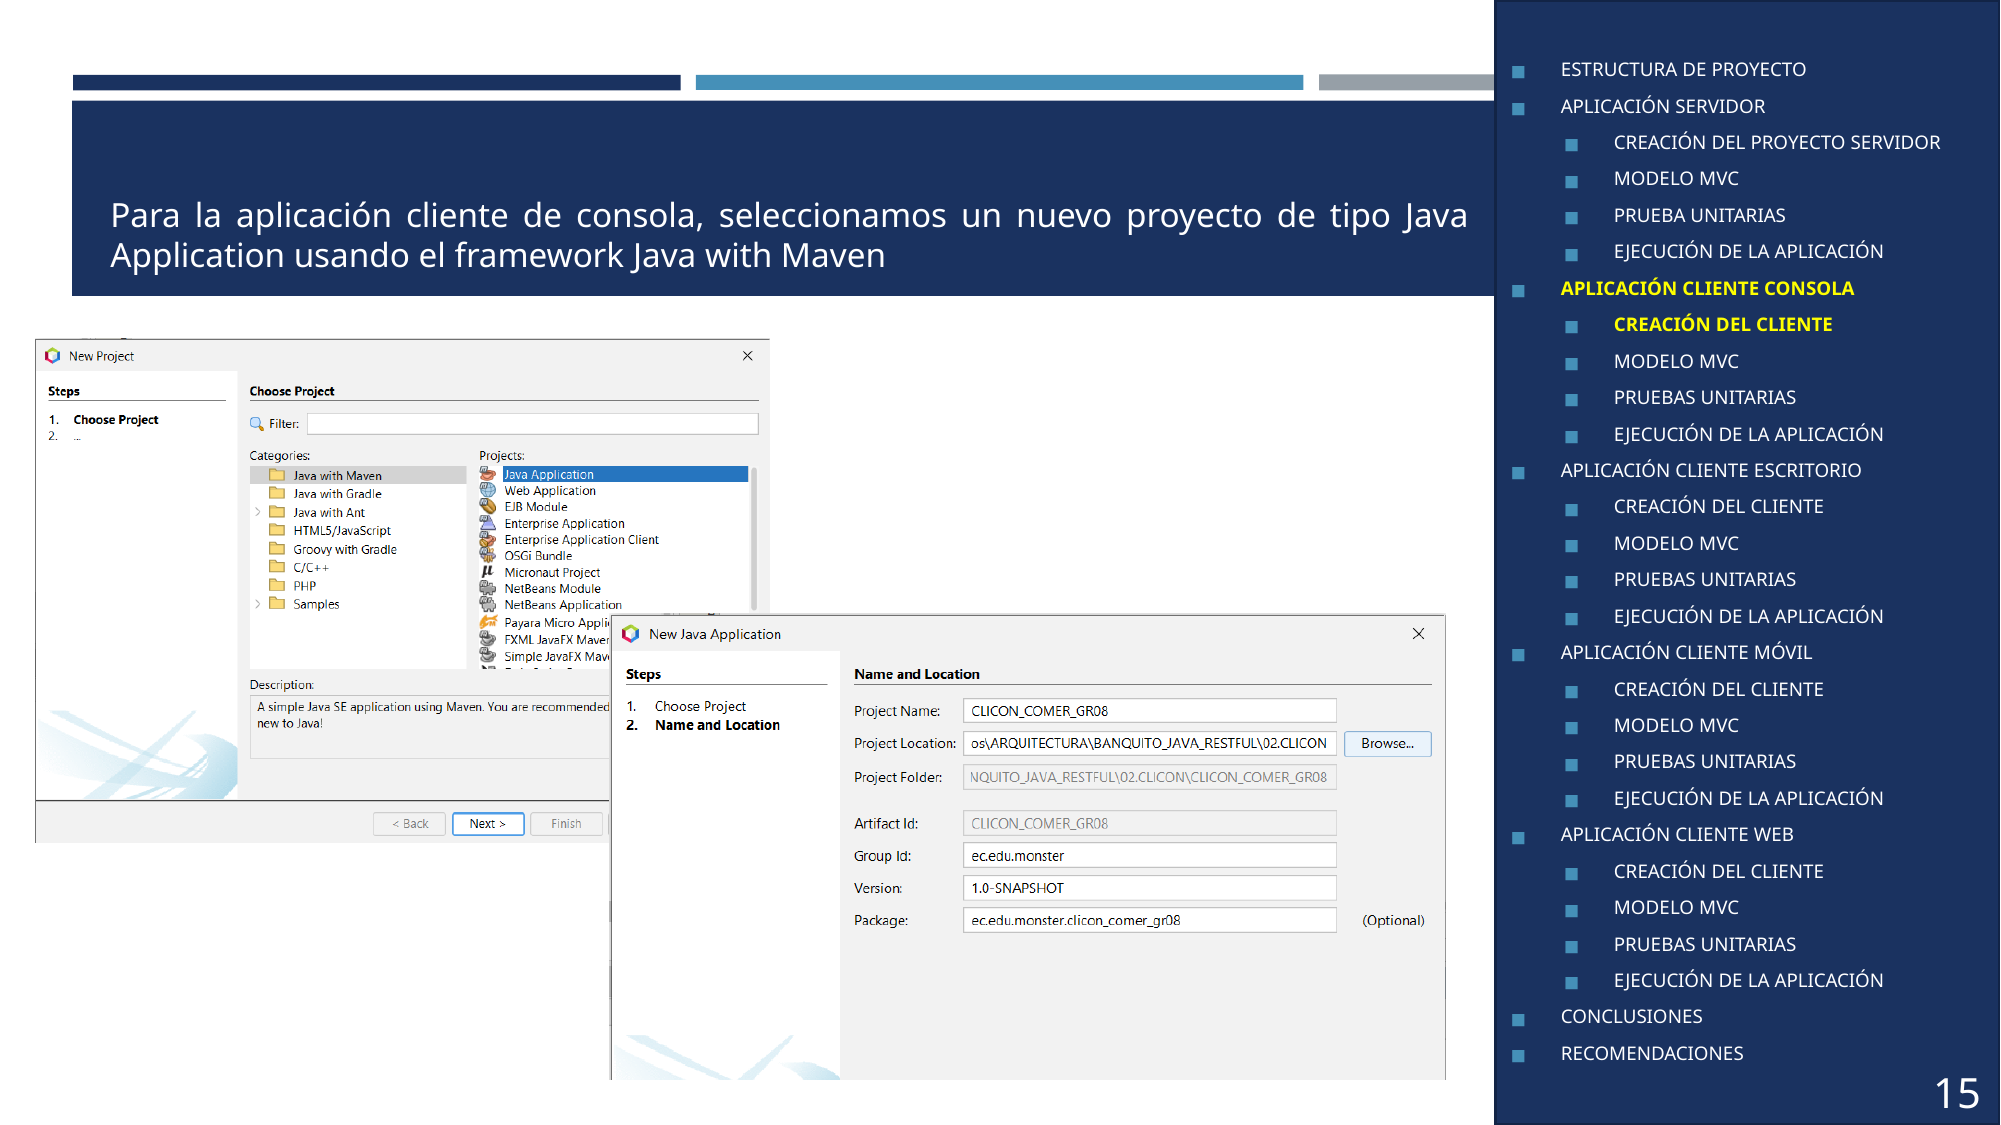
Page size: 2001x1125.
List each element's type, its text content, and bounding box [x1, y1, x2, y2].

title Para la aplicación cliente de consola, seleccionamos un nuevo proyecto de tipo Java Application usando el framework Java with Maven [95, 115, 1486, 282]
text_box ESTRUCTURA DE PROYECTO APLICACIÓN SERVIDOR CREACIÓN DEL PROYECTO SERVIDOR MODELO MVC PRUEBA UNITARIAS EJECUCIÓN DE LA APLICACIÓN APLICACIÓN CLIENTE CONSOLA CREACIÓN DEL CLIENTE MODELO MVC PRUEBAS UNITARIAS EJECUCIÓN DE LA APLICACIÓN APLICACIÓN CLIENTE ESCRITORIO CREACIÓN DEL CLIENTE MODELO MVC PRUEBAS UNITARIAS EJECUCIÓN DE LA APLICACIÓN APLICACIÓN CLIENTE MÓVIL CREACIÓN DEL CLIENTE MODELO MVC PRUEBAS UNITARIAS EJECUCIÓN DE LA APLICACIÓN APLICACIÓN CLIENTE WEB CREACIÓN DEL CLIENTE MODELO MVC PRUEBAS UNITARIAS EJECUCIÓN DE LA APLICACIÓN CONCLUSIONES RECOMENDACIONES [1495, 0, 2000, 1125]
text_box 15 [1918, 1059, 2000, 1125]
picture [34, 337, 1447, 1080]
